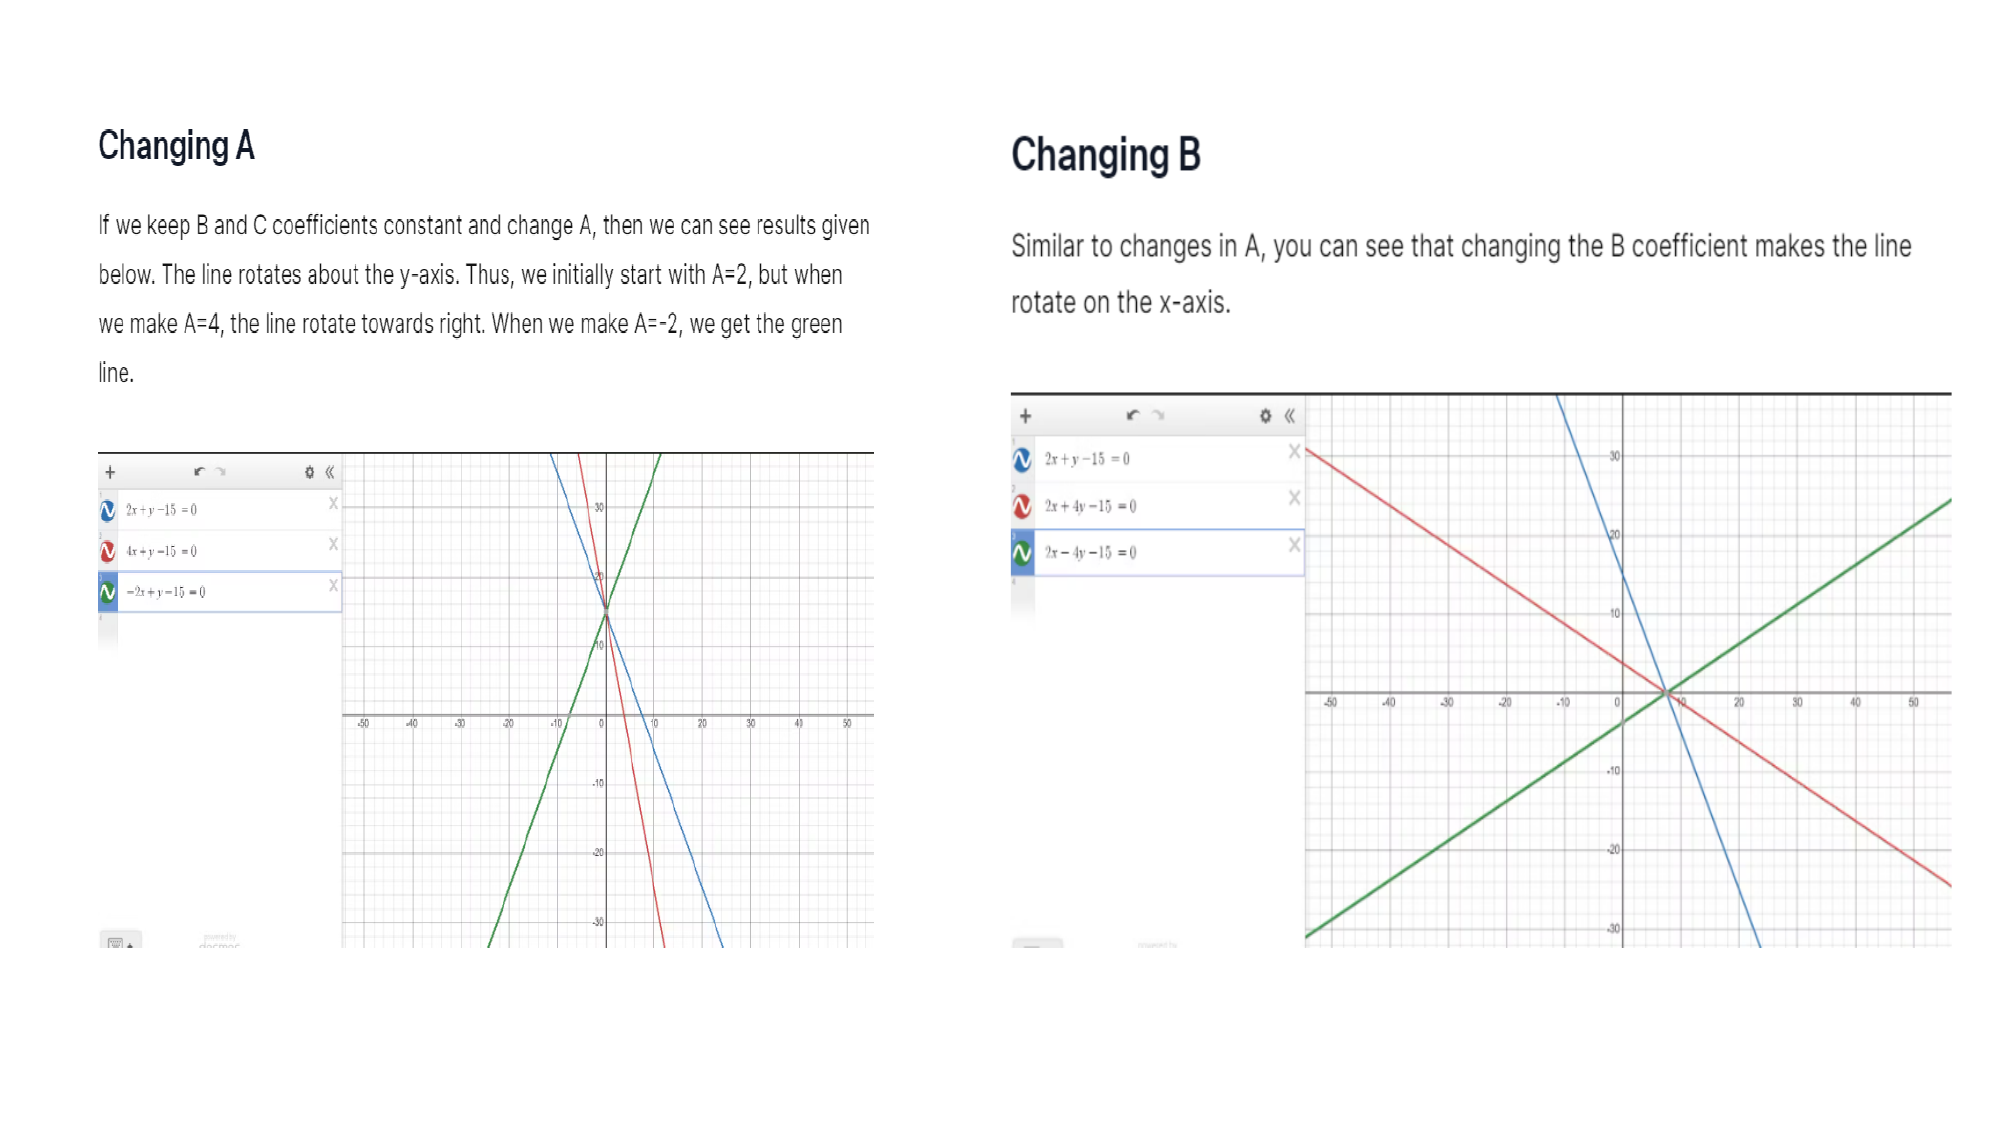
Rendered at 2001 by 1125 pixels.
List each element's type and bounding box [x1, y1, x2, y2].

picture [989, 130, 1976, 948]
list [80, 116, 949, 948]
